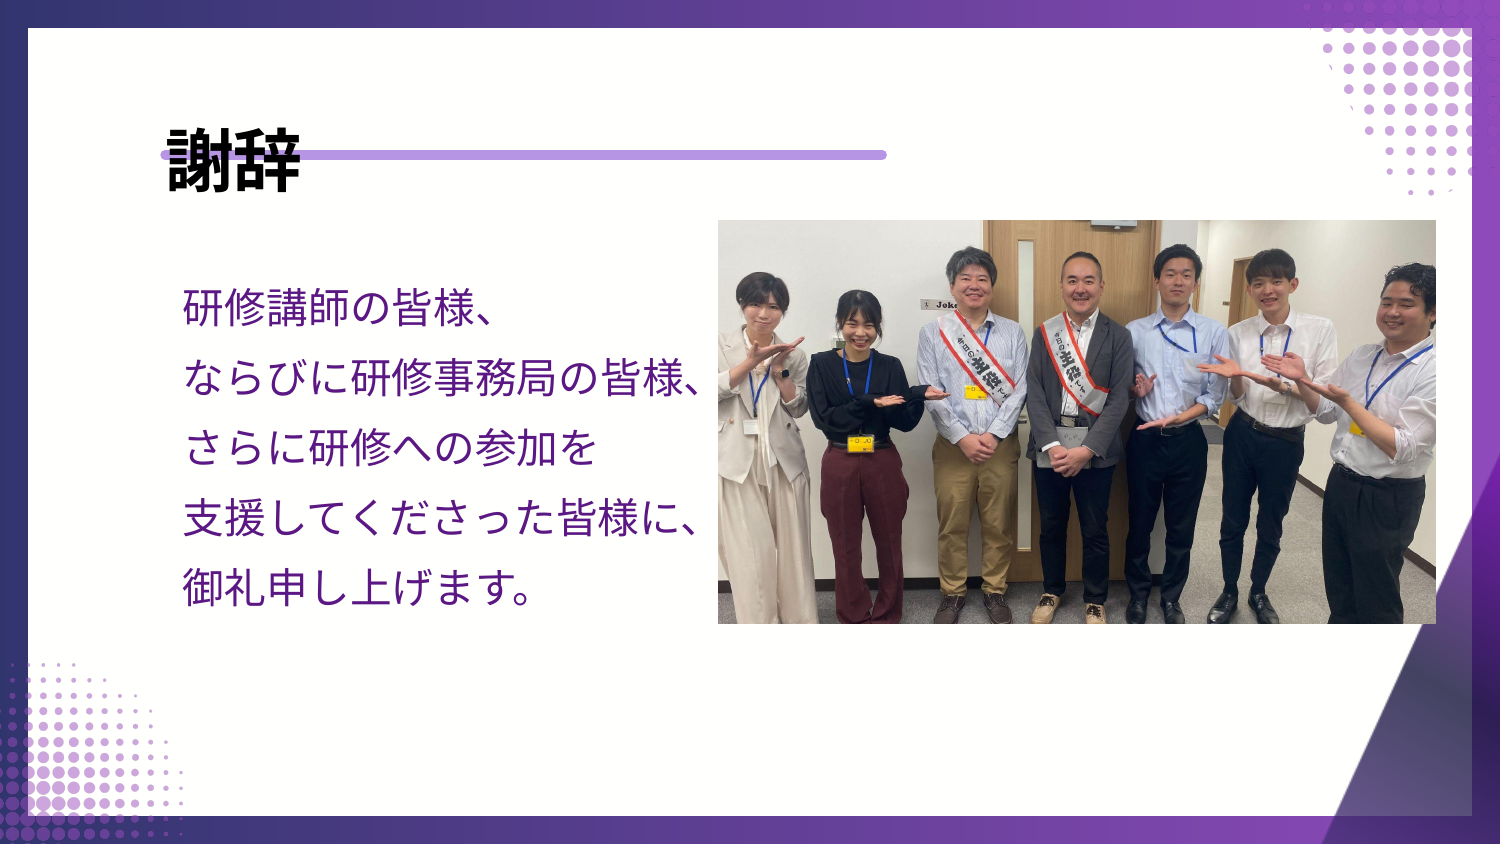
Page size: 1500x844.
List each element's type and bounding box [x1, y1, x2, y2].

text_box [1265, 218, 1500, 844]
text_box [1295, 0, 1500, 179]
text_box [27, 12, 1473, 816]
text_box [0, 663, 183, 844]
picture [717, 219, 1436, 624]
